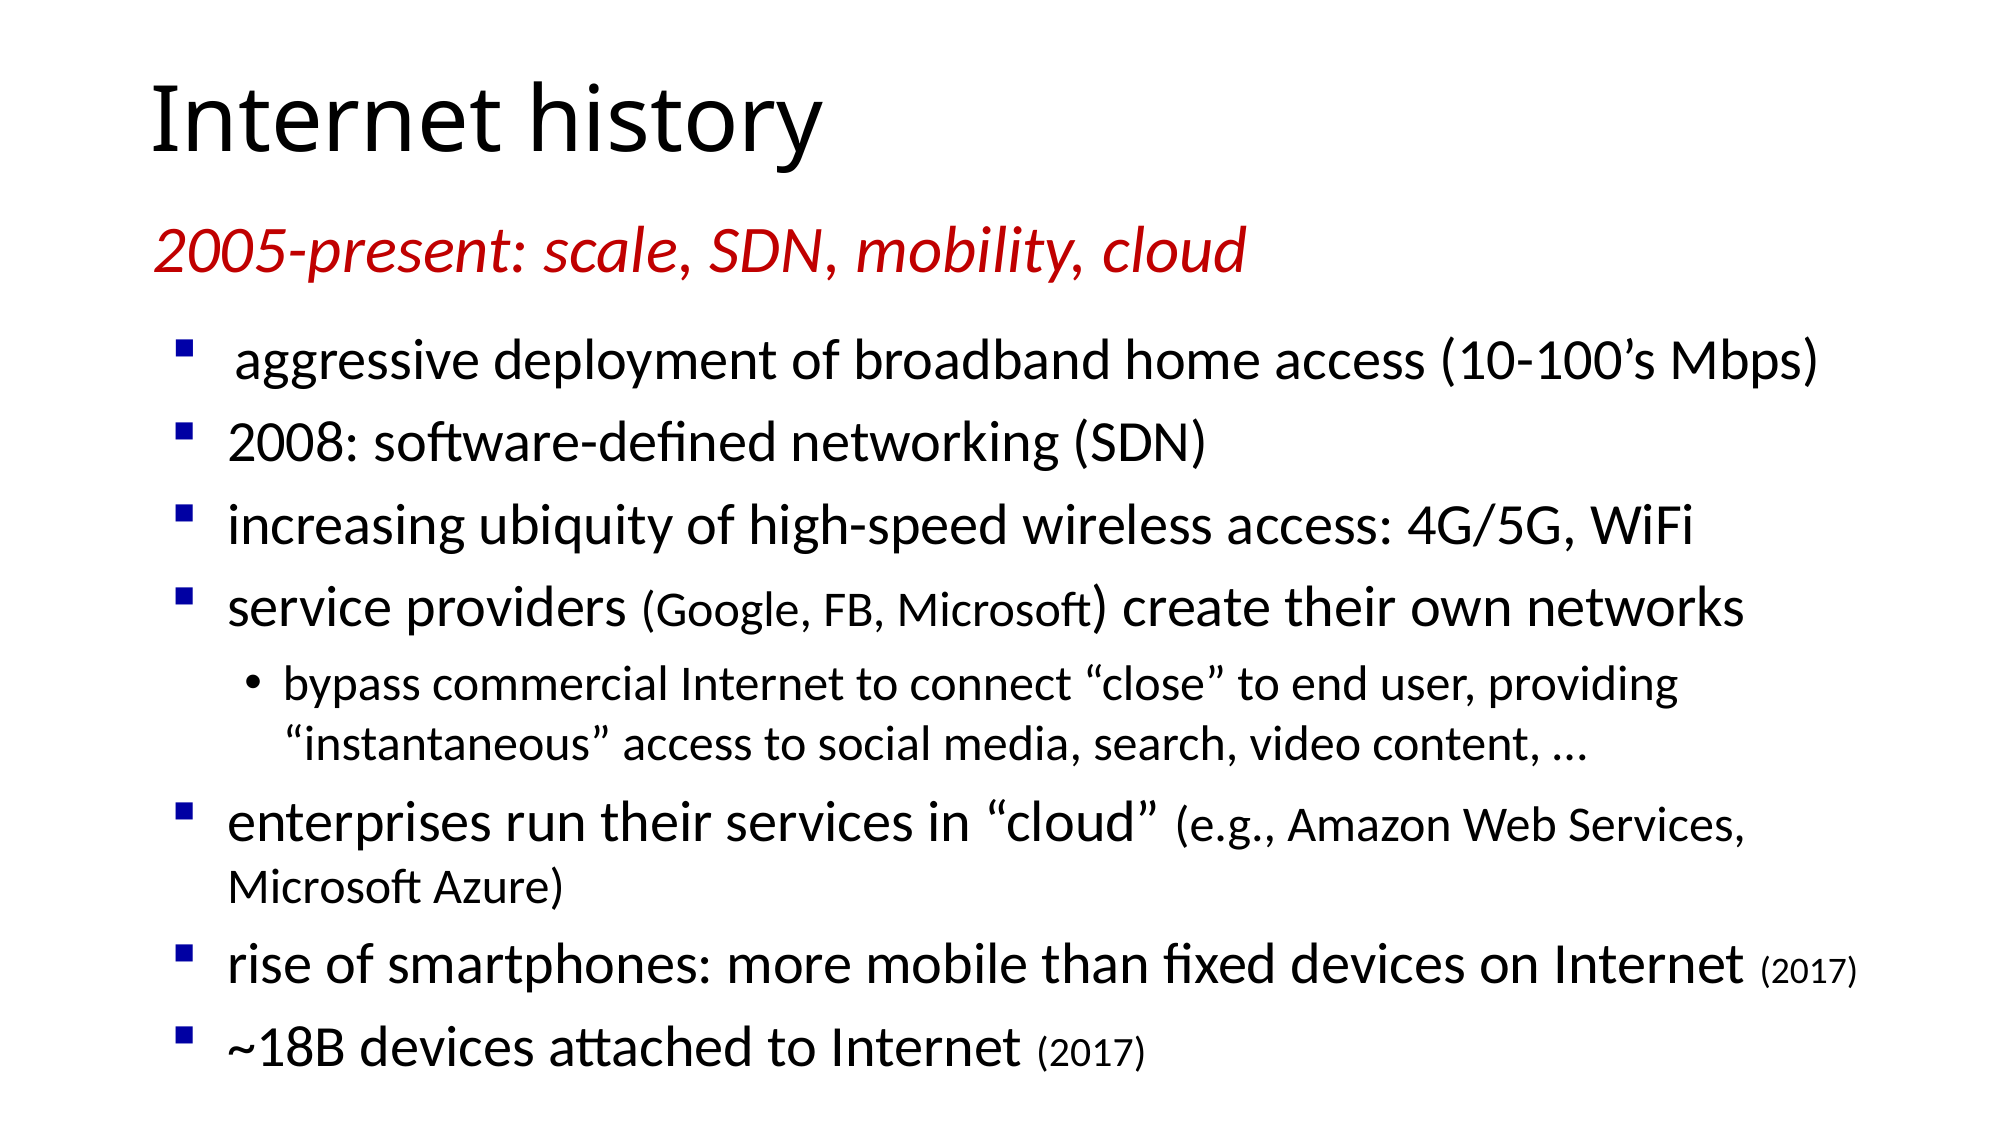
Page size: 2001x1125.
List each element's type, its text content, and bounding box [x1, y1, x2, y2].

title Internet history [135, 47, 1861, 195]
text_box aggressive deployment of broadband home access (10-100’s Mbps) 2008: software-defined networking (SDN) increasing ubiquity of high-speed wireless access: 4G/5G, WiFi service providers (Google, FB, Microsoft) create their own networks bypass commercial Internet to connect “close” to end user, providing “instantaneous” access to social media, search, video content, … enterprises run their services in “cloud” (e.g., Amazon Web Services, Microsoft Azure) rise of smartphones: more mobile than fixed devices on Internet (2017) ~18B devices attached to Internet (2017) [134, 313, 1963, 1091]
text_box 2005-present: scale, SDN, mobility, cloud [137, 198, 1265, 294]
